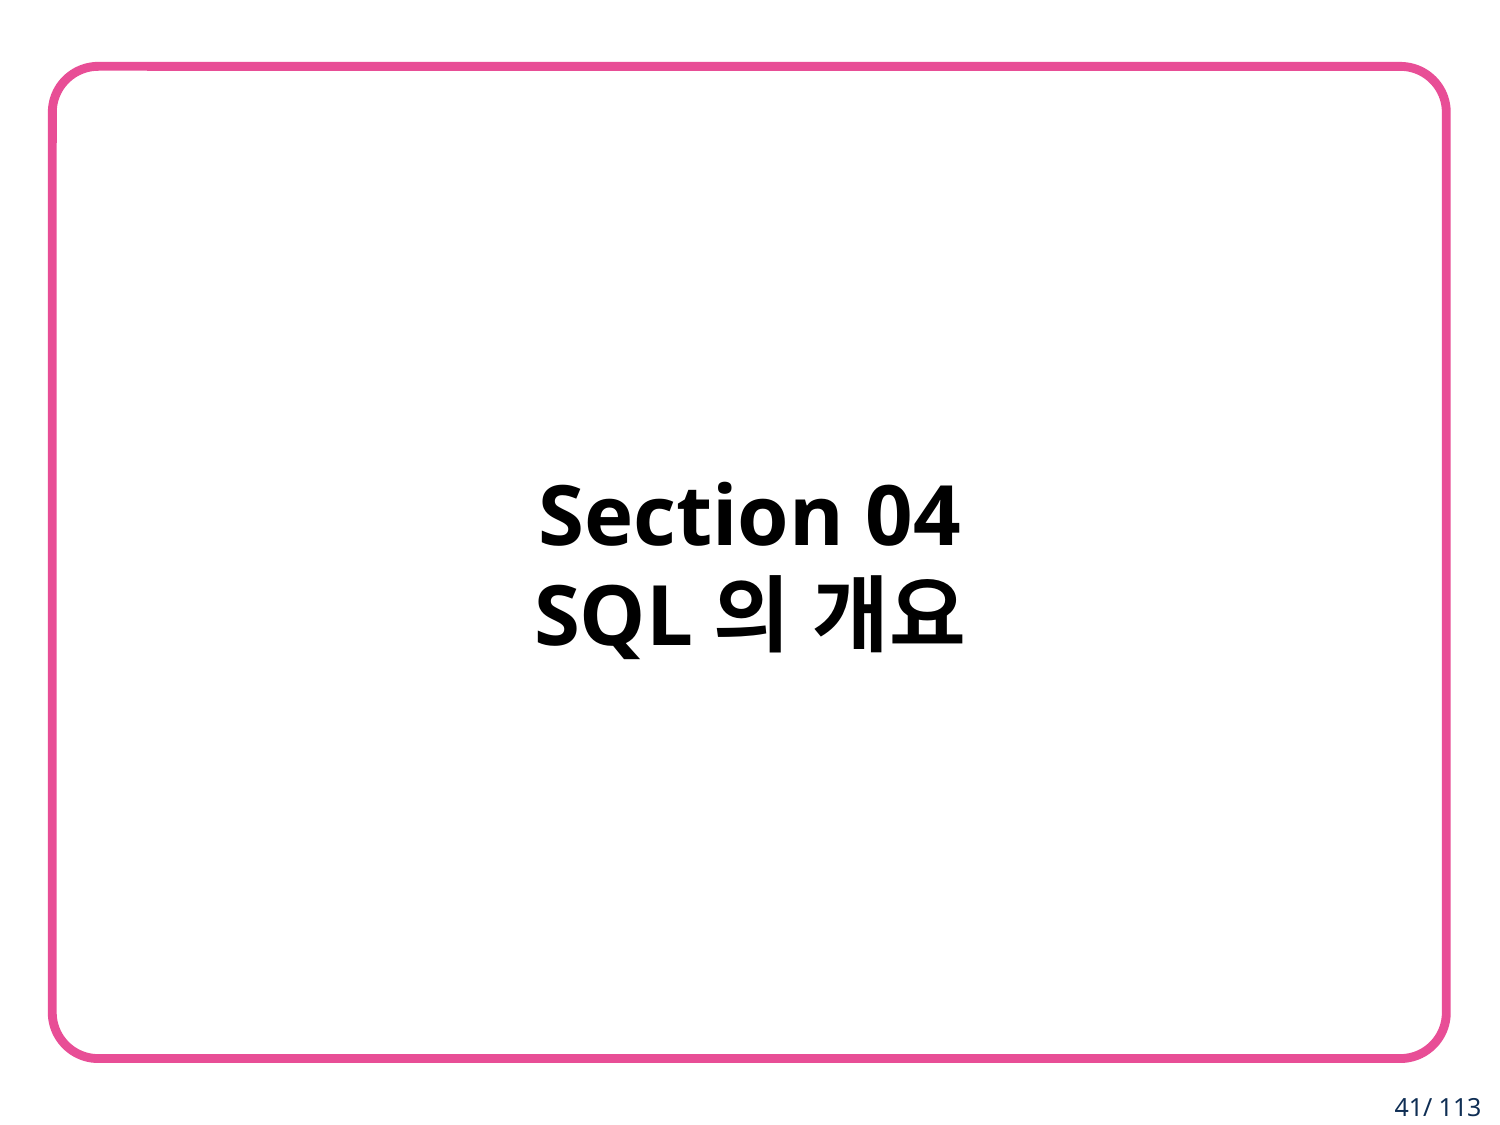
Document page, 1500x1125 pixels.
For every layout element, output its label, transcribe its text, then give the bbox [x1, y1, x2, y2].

text_box Section 04 SQL의 개요 [27, 403, 1472, 722]
